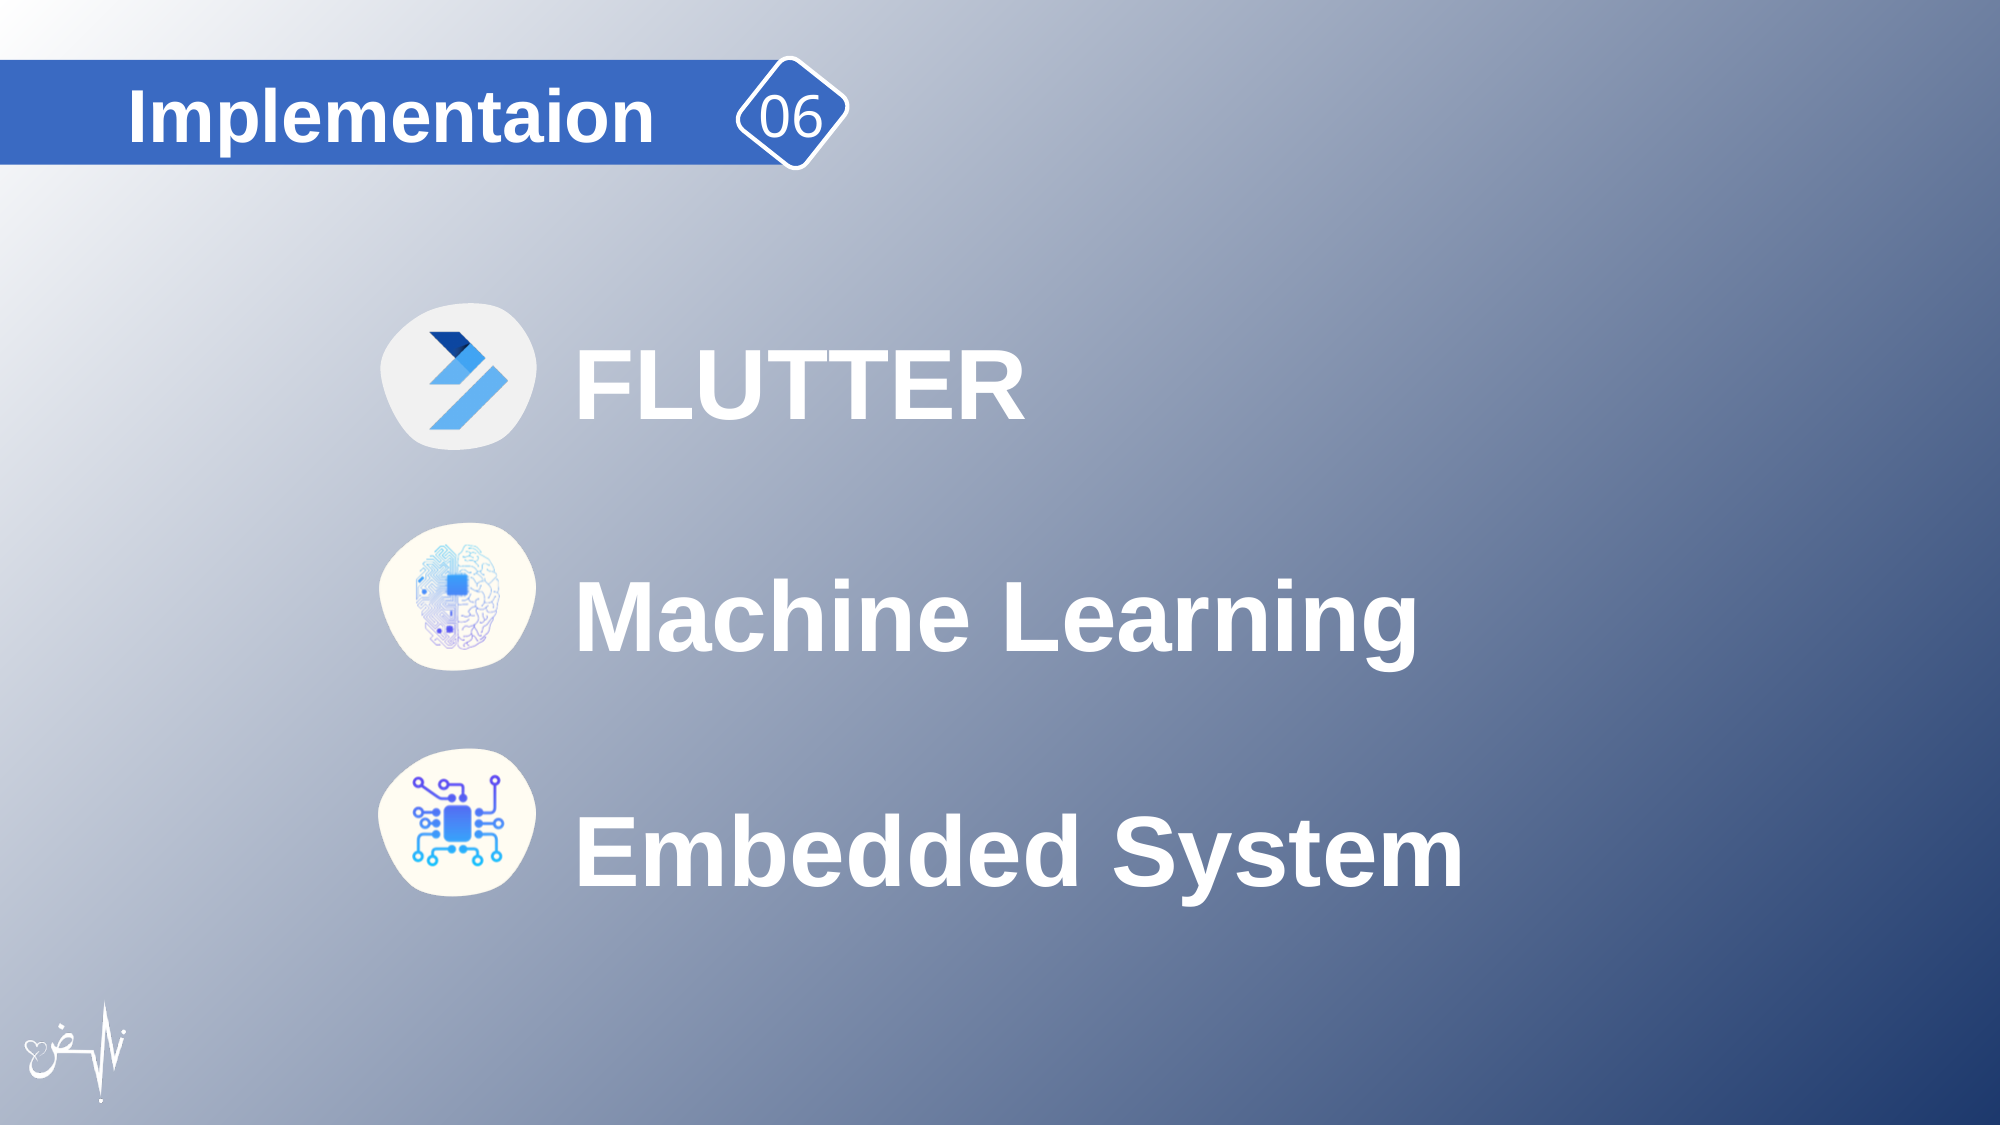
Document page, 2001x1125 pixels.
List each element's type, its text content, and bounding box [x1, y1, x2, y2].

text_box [377, 748, 1583, 916]
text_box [743, 68, 854, 158]
picture [10, 987, 141, 1115]
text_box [380, 302, 1331, 451]
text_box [378, 522, 1526, 682]
text_box Implementaion [0, 59, 778, 165]
